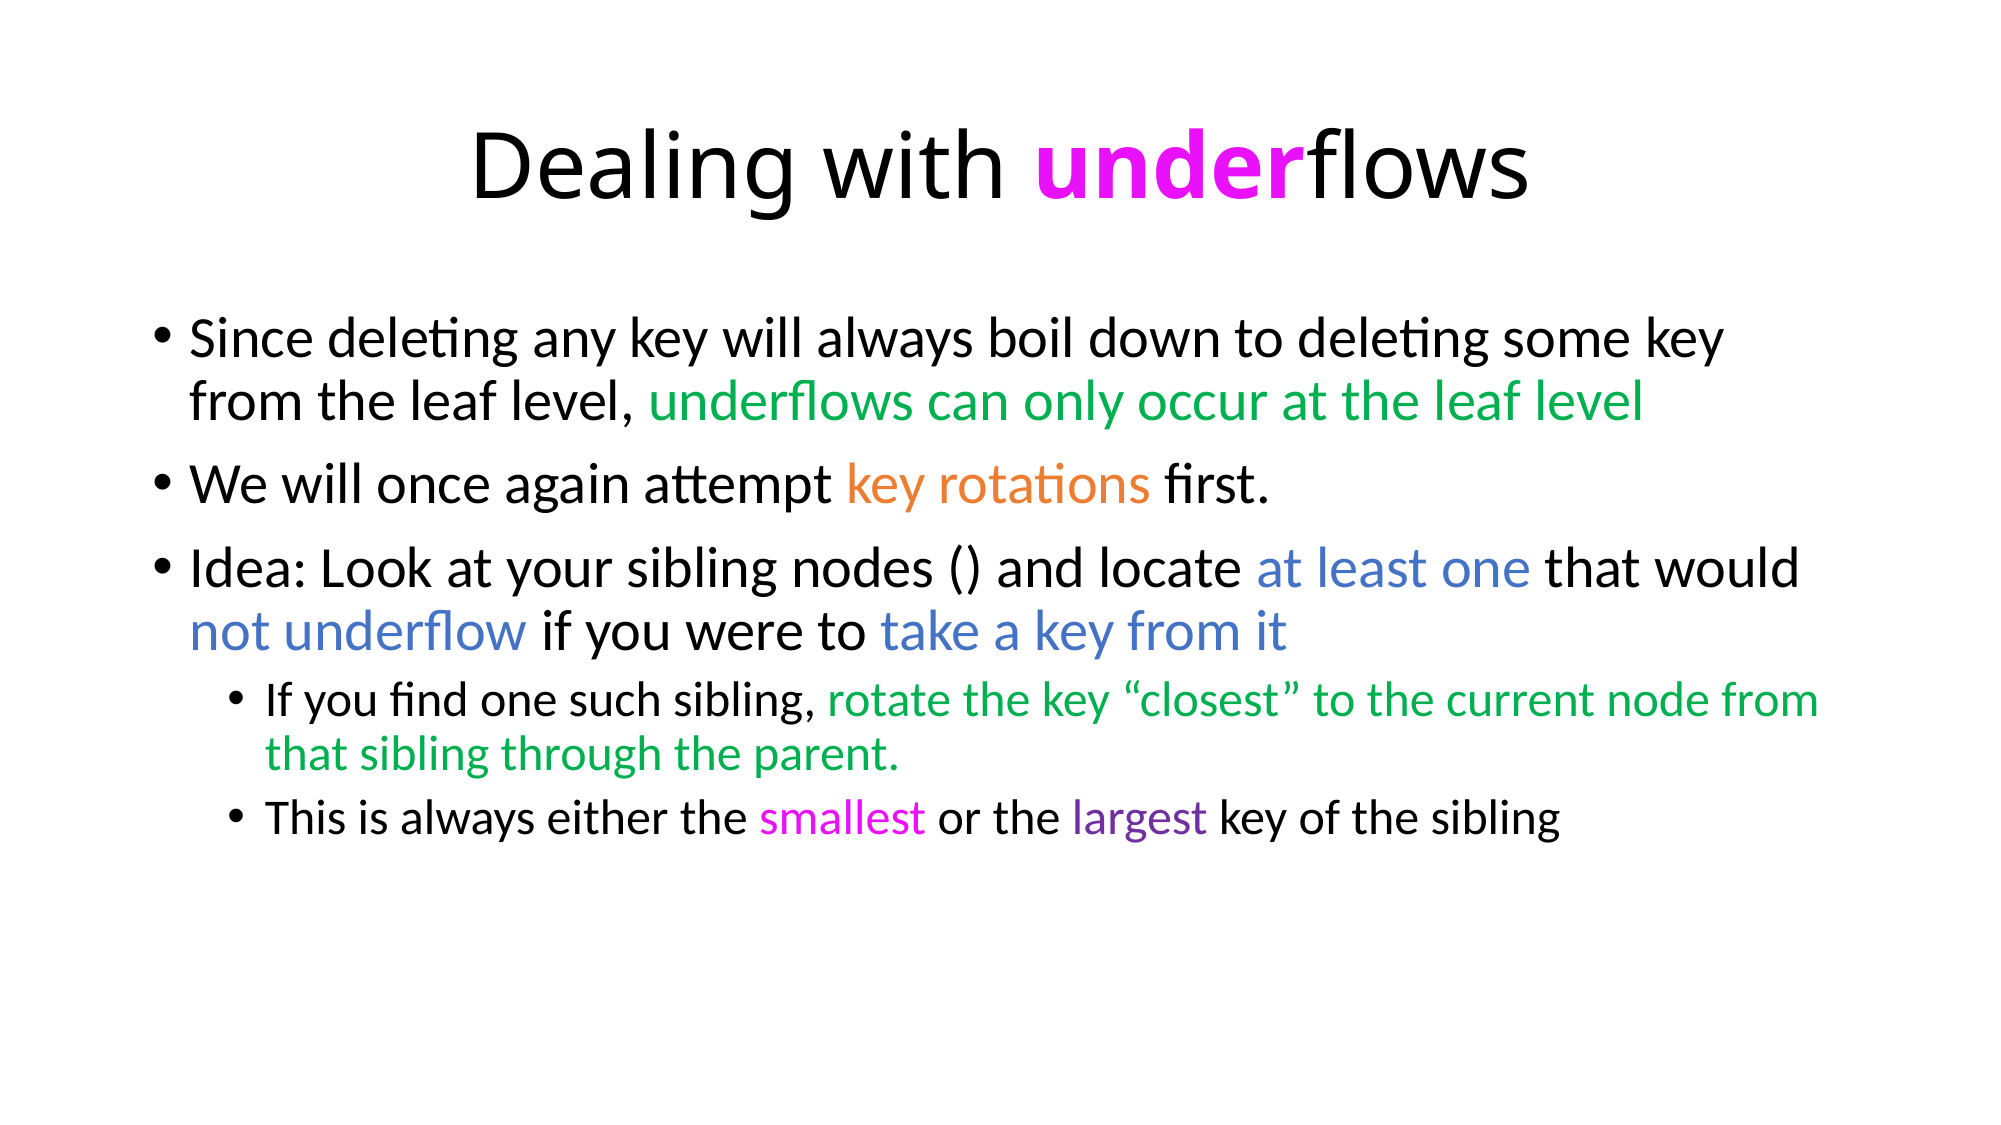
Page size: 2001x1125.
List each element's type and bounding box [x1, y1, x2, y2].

title [137, 59, 1863, 278]
